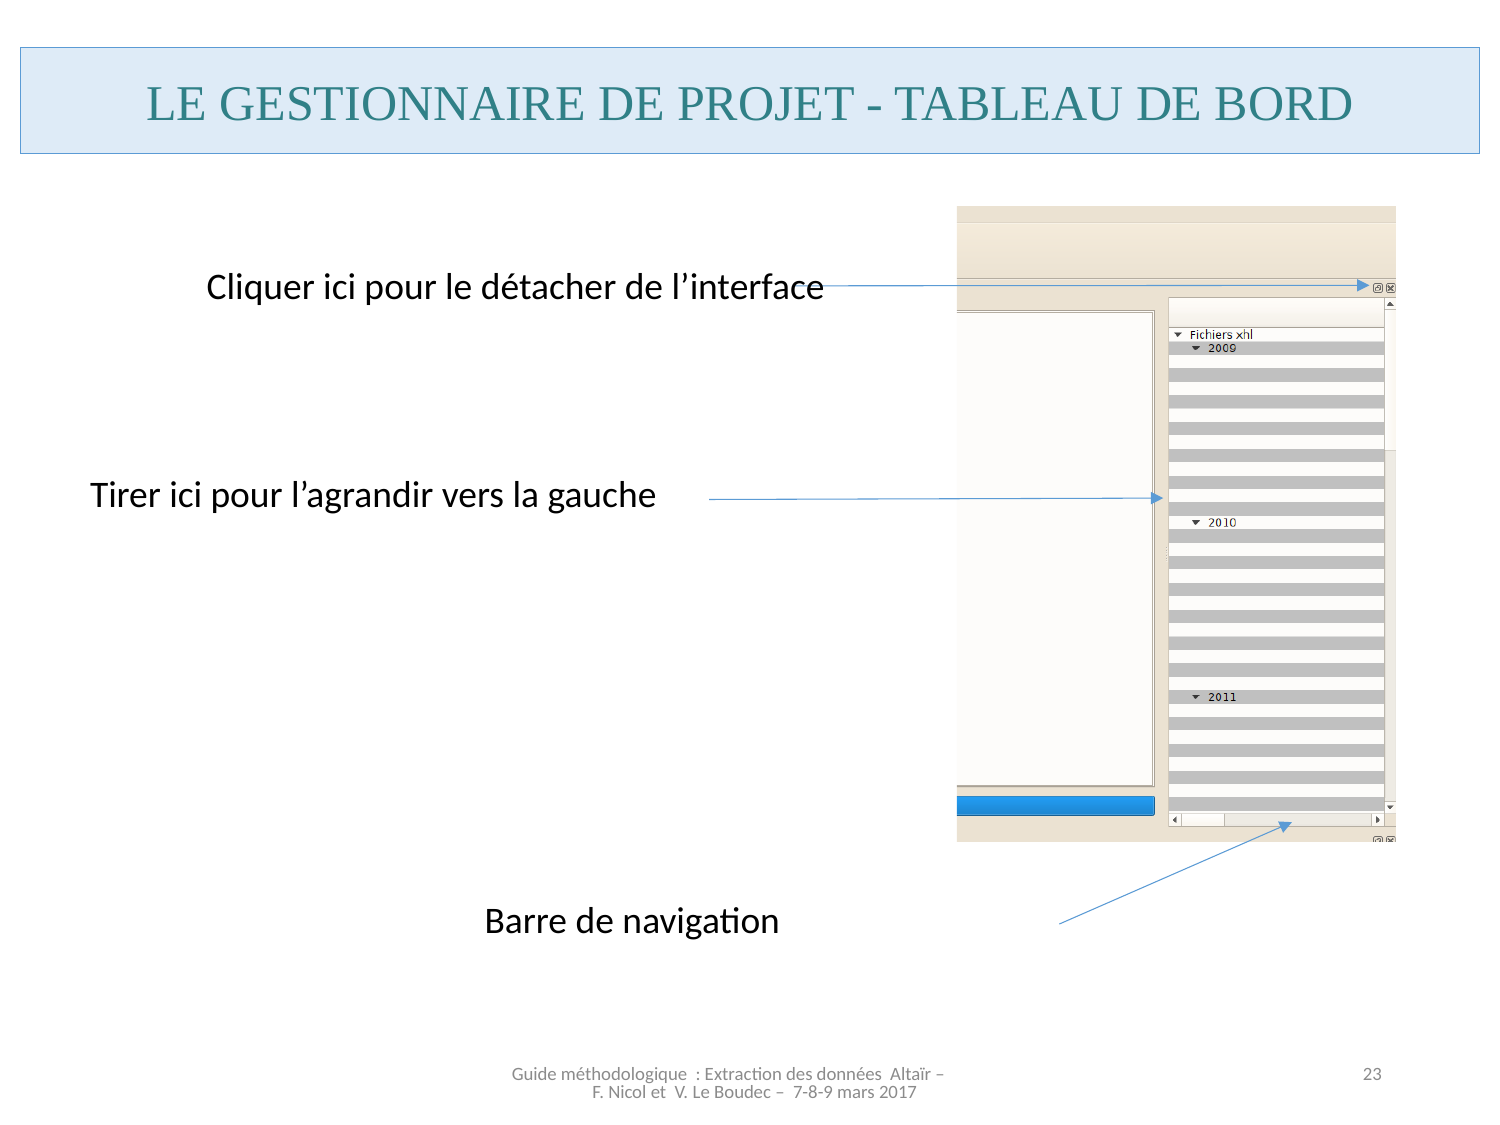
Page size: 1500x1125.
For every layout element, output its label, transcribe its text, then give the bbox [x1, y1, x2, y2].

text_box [75, 203, 1397, 842]
footer Guide méthodologique : Extraction des données Altaïr – F. Nicol et V. Le Boudec – 7-8-9 mars 2017 [496, 1042, 1004, 1103]
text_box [1059, 822, 1292, 925]
slide_number 23 [1059, 1042, 1397, 1103]
text_box Barre de navigation [469, 888, 1004, 949]
text_box Le GESTIONNAIRE DE PROJET - Tableau de bord [20, 47, 1480, 154]
